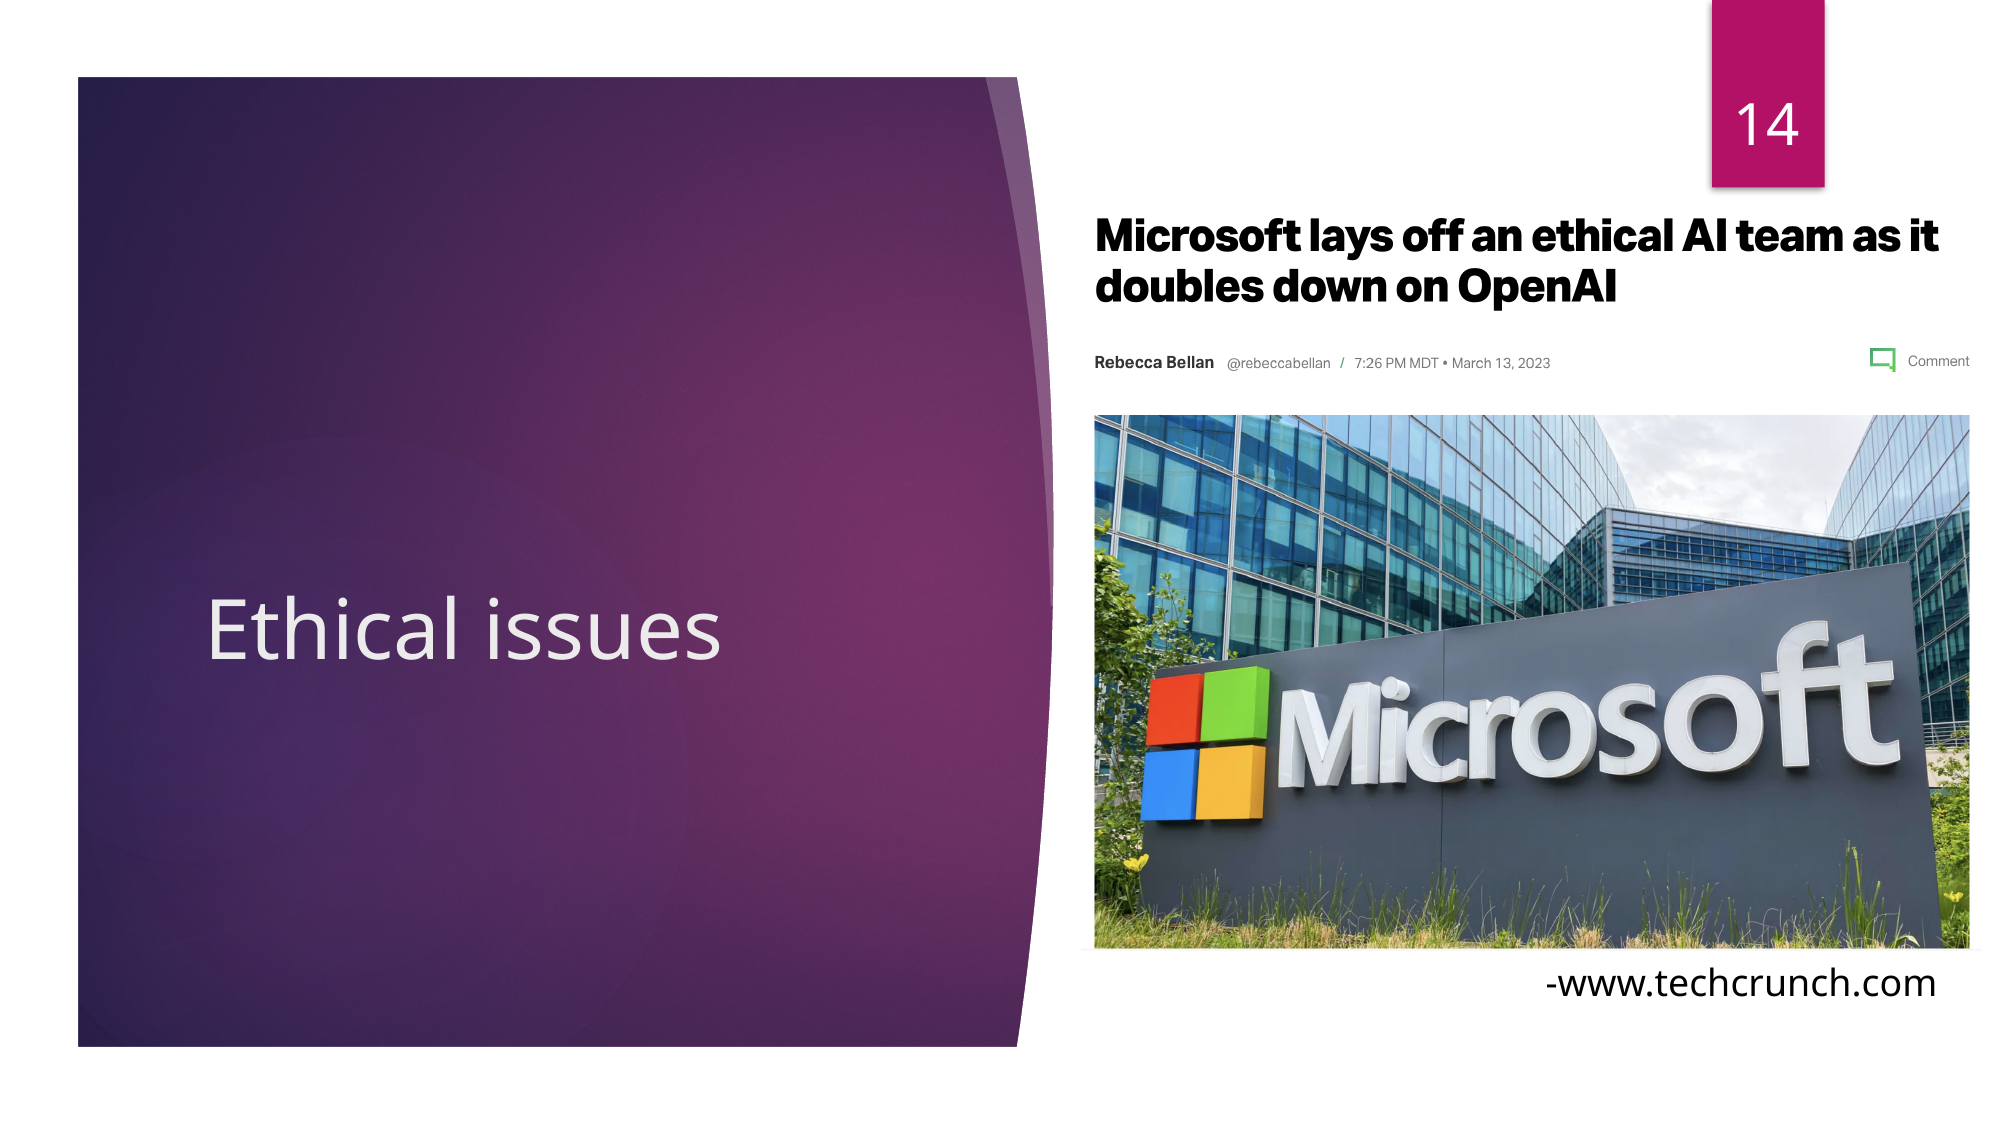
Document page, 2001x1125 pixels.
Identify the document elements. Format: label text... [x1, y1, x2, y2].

picture [1080, 200, 1981, 951]
slide_number 14 [1698, 48, 1836, 175]
title Ethical issues [189, 439, 904, 814]
text_box -www.techcrunch.com [1530, 951, 1997, 1012]
